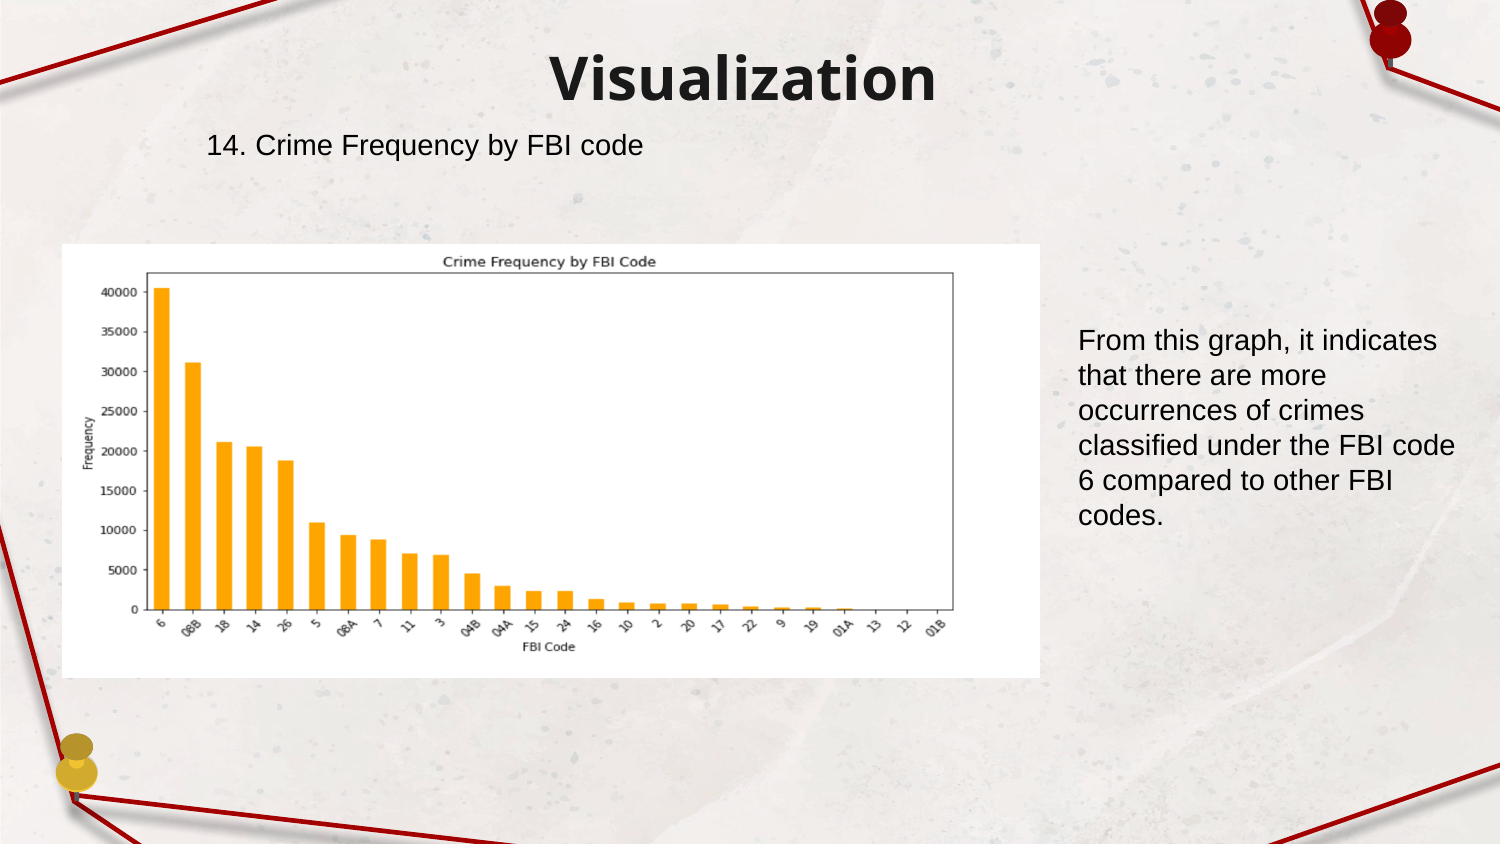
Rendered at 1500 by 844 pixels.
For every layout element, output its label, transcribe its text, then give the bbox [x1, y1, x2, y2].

text_box 14. Crime Frequency by FBI code [191, 118, 1334, 169]
text_box From this graph, it indicates that there are more occurrences of crimes classified under the FBI code 6 compared to other FBI codes. [1063, 313, 1479, 539]
picture [61, 243, 1040, 678]
title Visualization [112, 24, 1377, 119]
